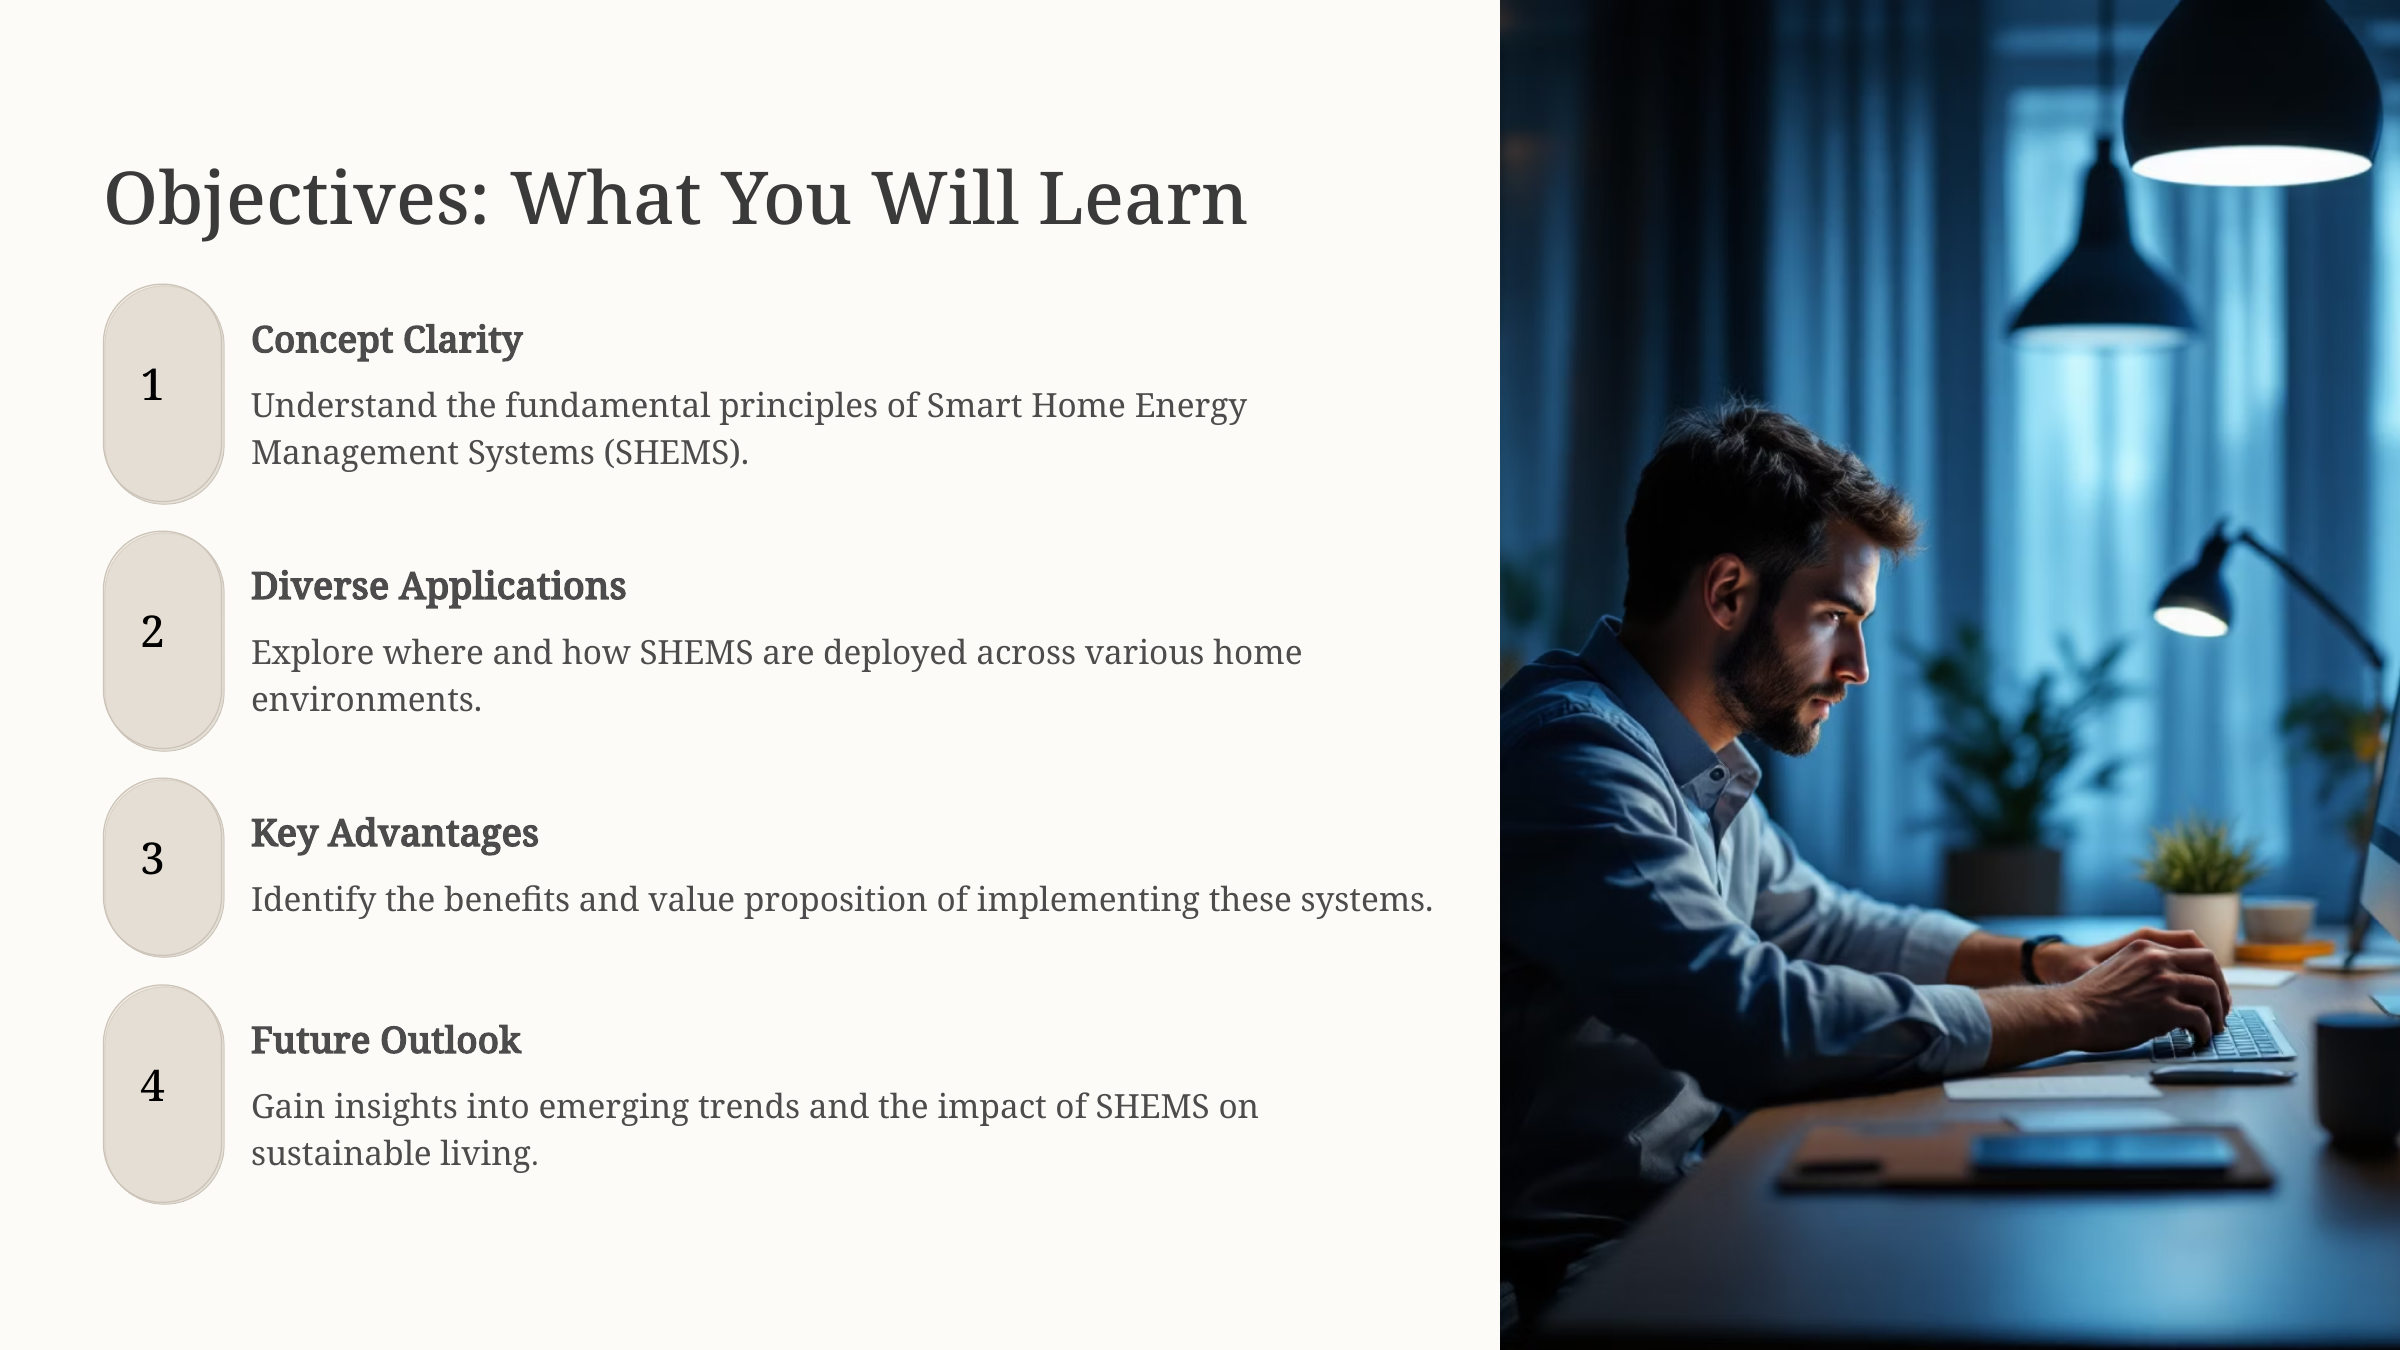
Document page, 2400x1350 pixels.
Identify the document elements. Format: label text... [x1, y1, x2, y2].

picture [1499, 0, 2400, 1350]
text_box 4 [140, 1065, 185, 1122]
text_box Concept Clarity [251, 313, 621, 360]
text_box Diverse Applications [251, 560, 622, 607]
text_box [103, 284, 222, 502]
text_box Objectives: What You Will Learn [103, 147, 1264, 240]
text_box Gain insights into emerging trends and the impact of SHEMS on sustainable living. [251, 1078, 1397, 1173]
text_box Explore where and how SHEMS are deployed across various home environments. [251, 624, 1397, 720]
text_box 2 [140, 612, 185, 668]
text_box 3 [140, 839, 185, 895]
text_box 1 [140, 365, 185, 421]
text_box [103, 984, 222, 1203]
text_box Future Outlook [251, 1014, 621, 1061]
text_box Key Advantages [251, 807, 621, 839]
text_box [103, 531, 222, 749]
text_box [103, 778, 222, 956]
text_box Identify the benefits and value proposition of implementing these systems. [251, 871, 1397, 919]
text_box Understand the fundamental principles of Smart Home Energy Management Systems (SHEMS). [251, 377, 1397, 473]
